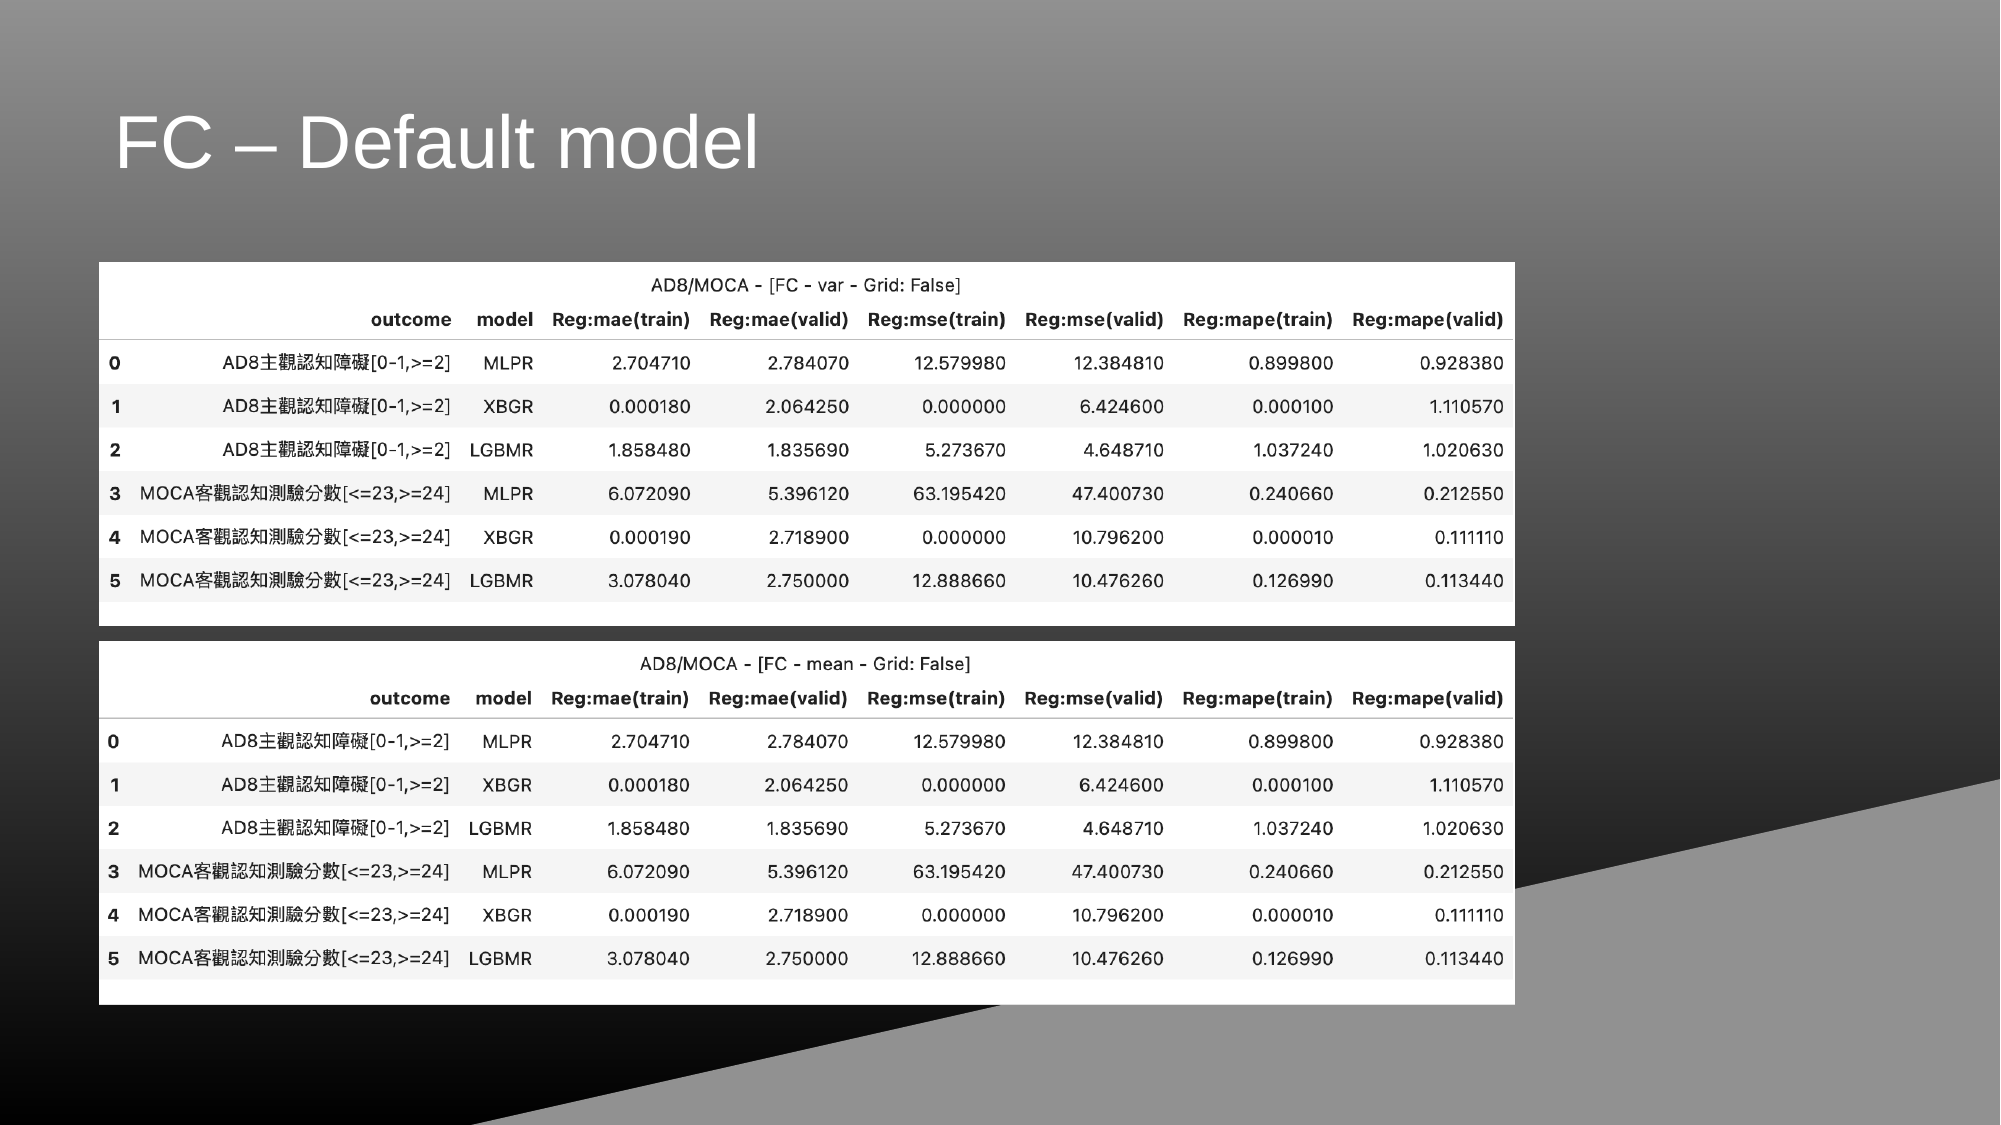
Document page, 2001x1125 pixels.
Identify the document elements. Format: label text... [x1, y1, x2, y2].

picture [99, 641, 1515, 1005]
title FC – Default model [99, 44, 1901, 233]
picture [99, 262, 1515, 626]
